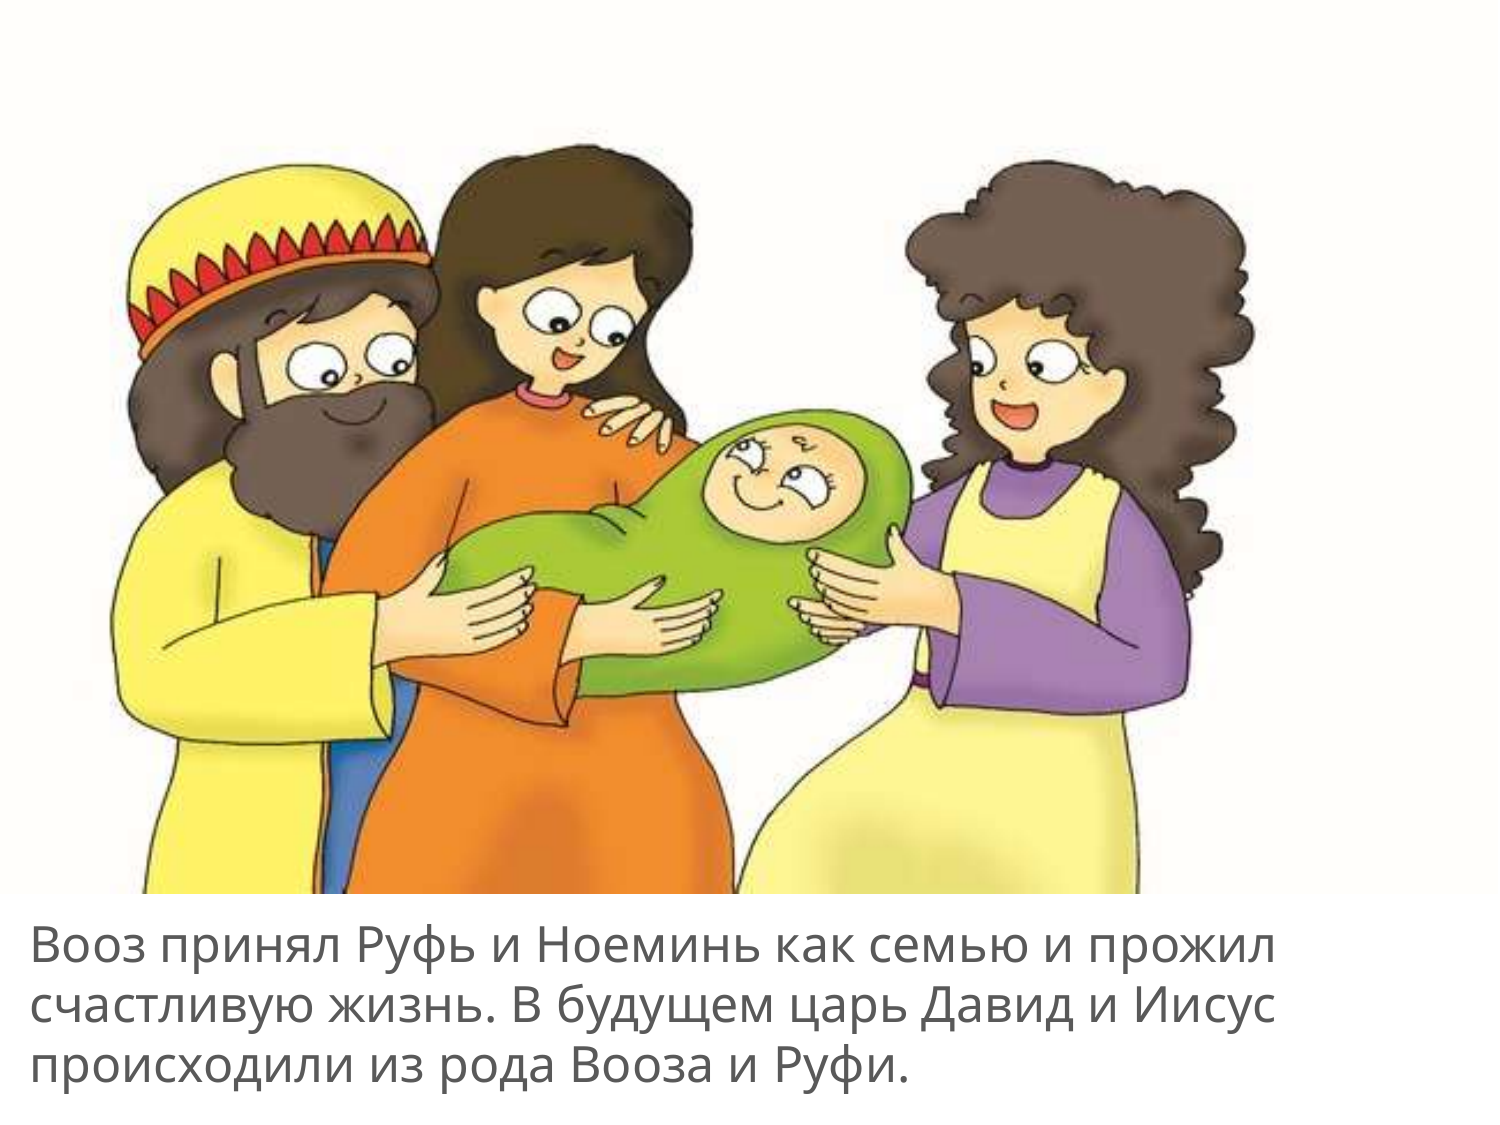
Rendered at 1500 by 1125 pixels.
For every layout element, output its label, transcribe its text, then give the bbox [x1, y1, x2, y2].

picture [0, 0, 1498, 894]
text_box Вооз принял Руфь и Ноеминь как семью и прожил счастливую жизнь. В будущем царь Давид и Иисус происходили из рода Вооза и Руфи. [14, 905, 1500, 1100]
